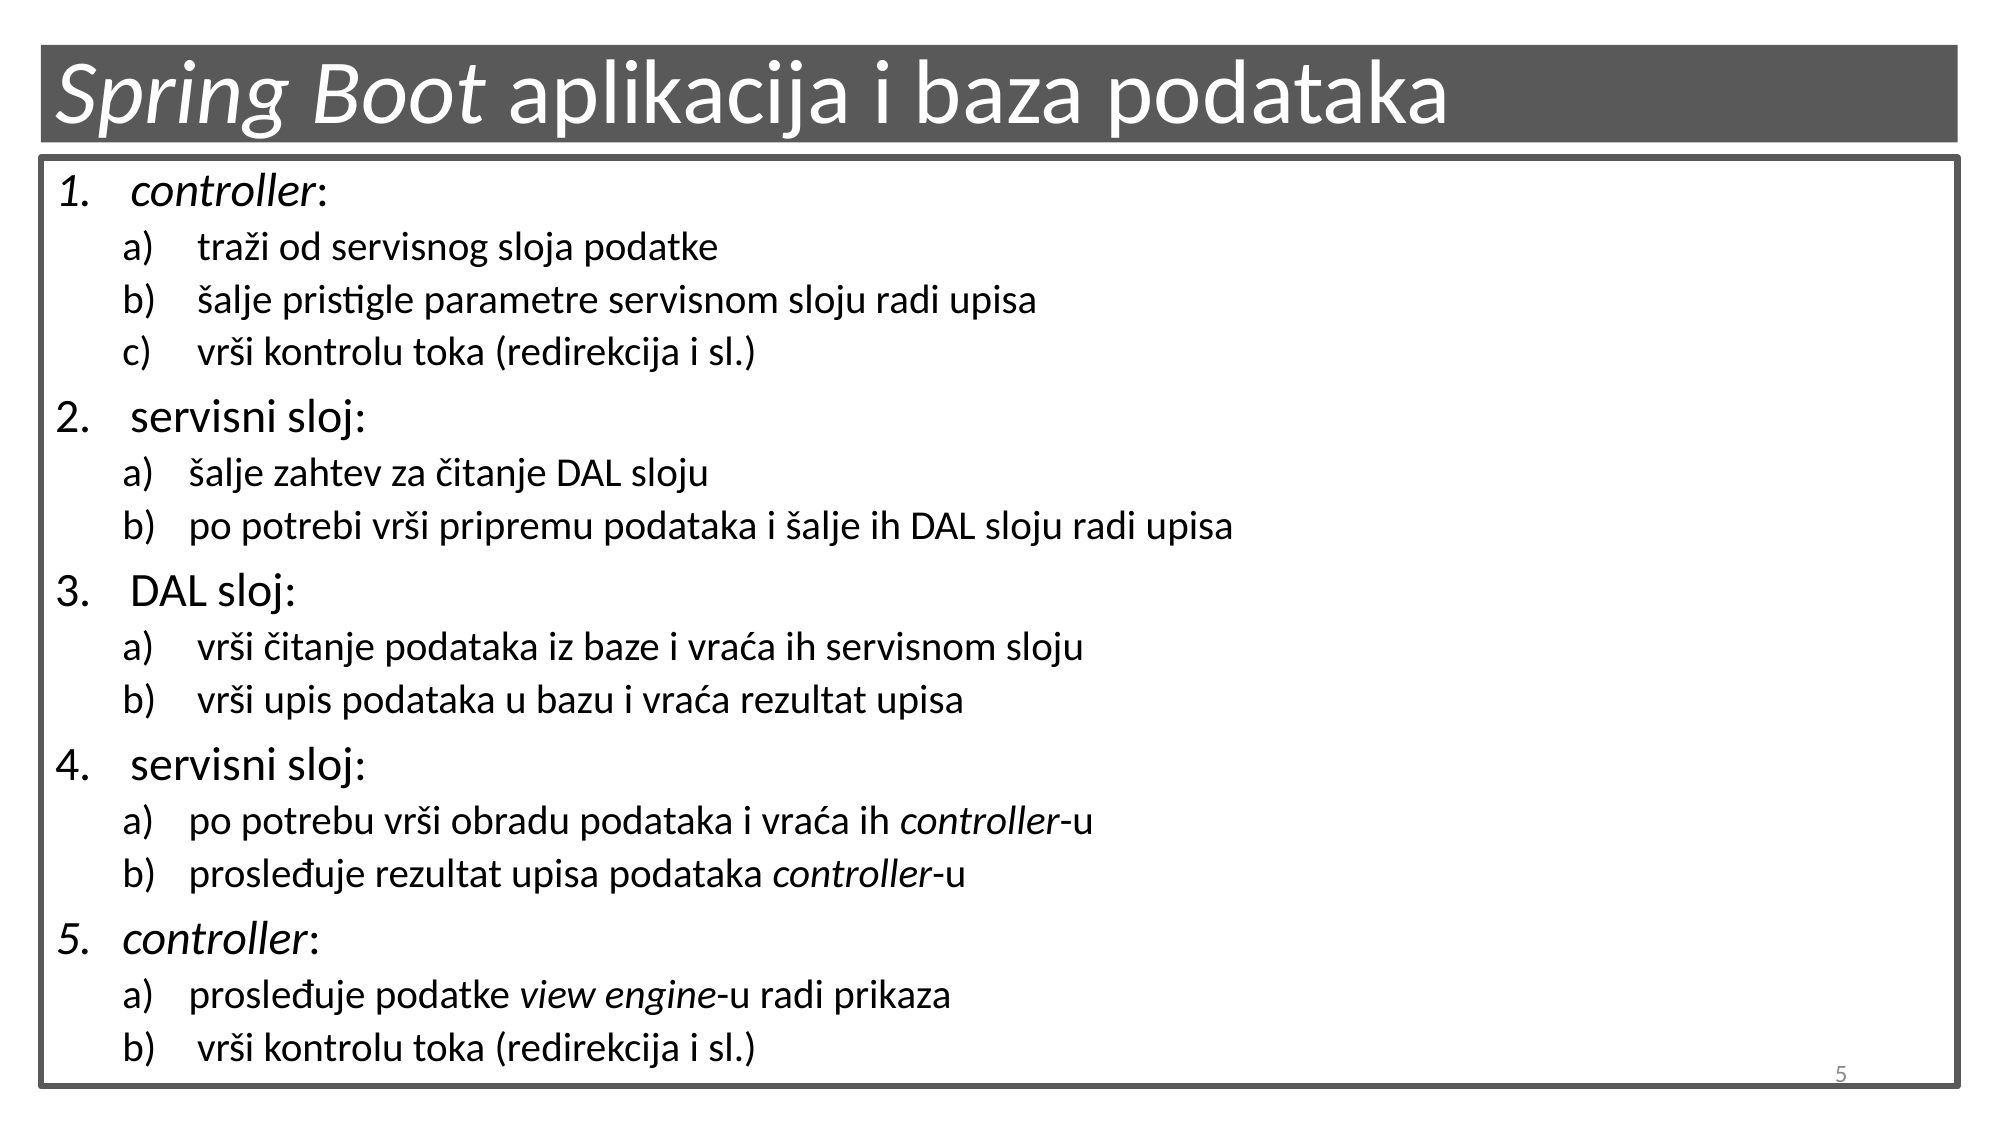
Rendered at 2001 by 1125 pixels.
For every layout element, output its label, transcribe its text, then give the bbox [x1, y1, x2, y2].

title Spring Boot aplikacija i baza podataka [40, 44, 1958, 143]
list controller: traži od servisnog sloja podatke šalje pristigle parametre servisnom sloju radi upisa vrši kontrolu toka (redirekcija i sl.) servisni sloj: šalje zahtev za čitanje DAL sloju po potrebi vrši pripremu podataka i šalje ih DAL sloju radi upisa DAL sloj: vrši čitanje podataka iz baze i vraća ih servisnom sloju vrši upis podataka u bazu i vraća rezultat upisa servisni sloj: po potrebu vrši obradu podataka i vraća ih controller-u prosleđuje rezultat upisa podataka controller-u controller: prosleđuje podatke view engine-u radi prikaza vrši kontrolu toka (redirekcija i sl.) [40, 157, 1958, 1087]
slide_number 5 [1412, 1042, 1863, 1103]
